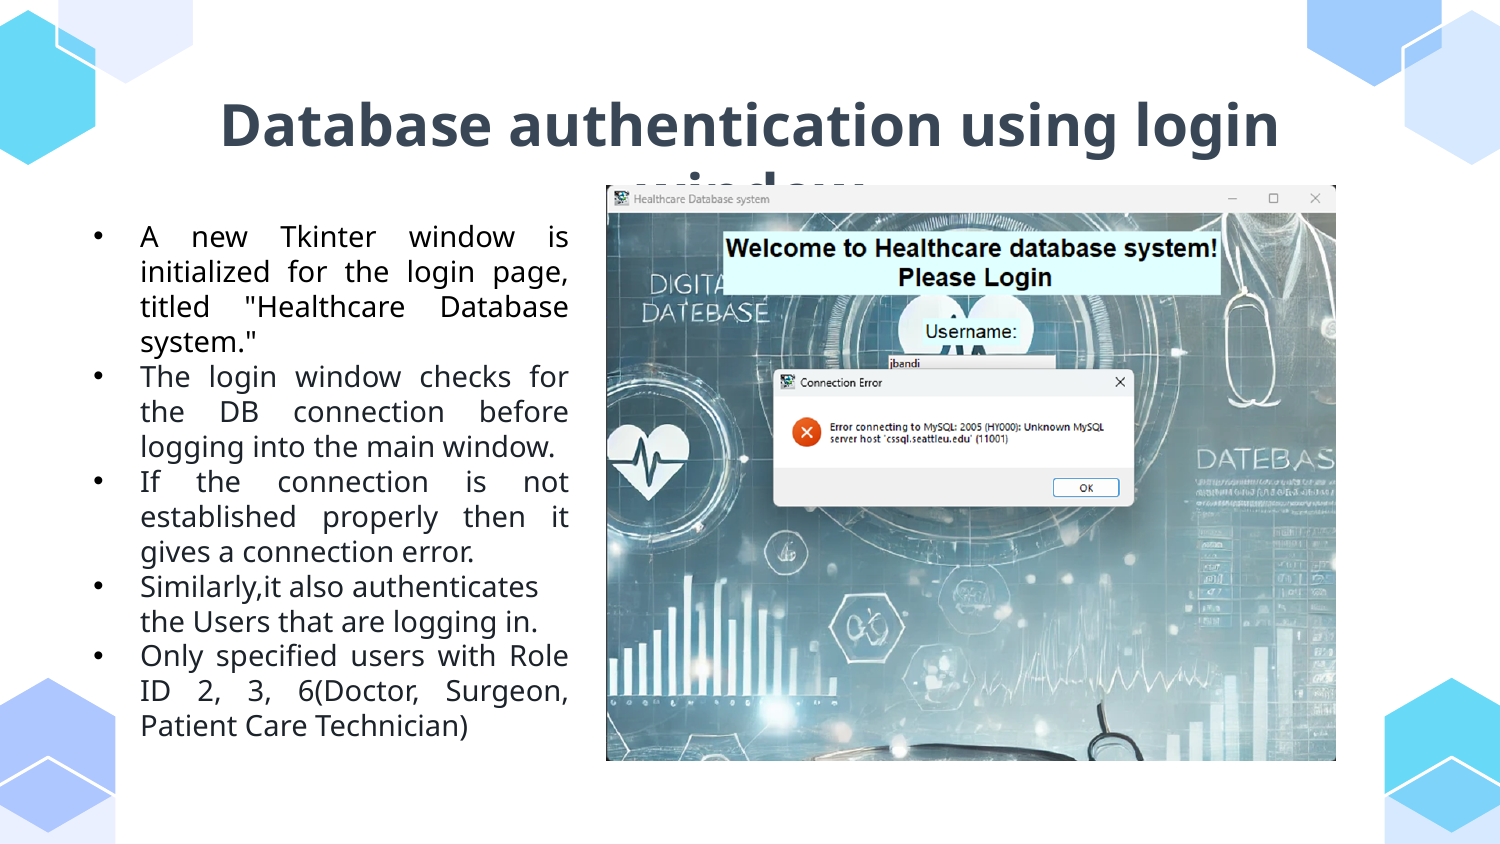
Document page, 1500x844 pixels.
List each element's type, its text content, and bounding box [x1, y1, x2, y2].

picture [606, 185, 1336, 761]
text_box A new Tkinter window is initialized for the login page, titled "Healthcare Database system." The login window checks for the DB connection before logging into the main window. If the connection is not established properly then it gives a connection error. Similarly,it also authenticates the Users that are logging in. Only specified users with Role ID 2, 3, 6(Doctor, Surgeon, Patient Care Technician) [78, 210, 585, 751]
title Database authentication using login window [118, 72, 1382, 167]
